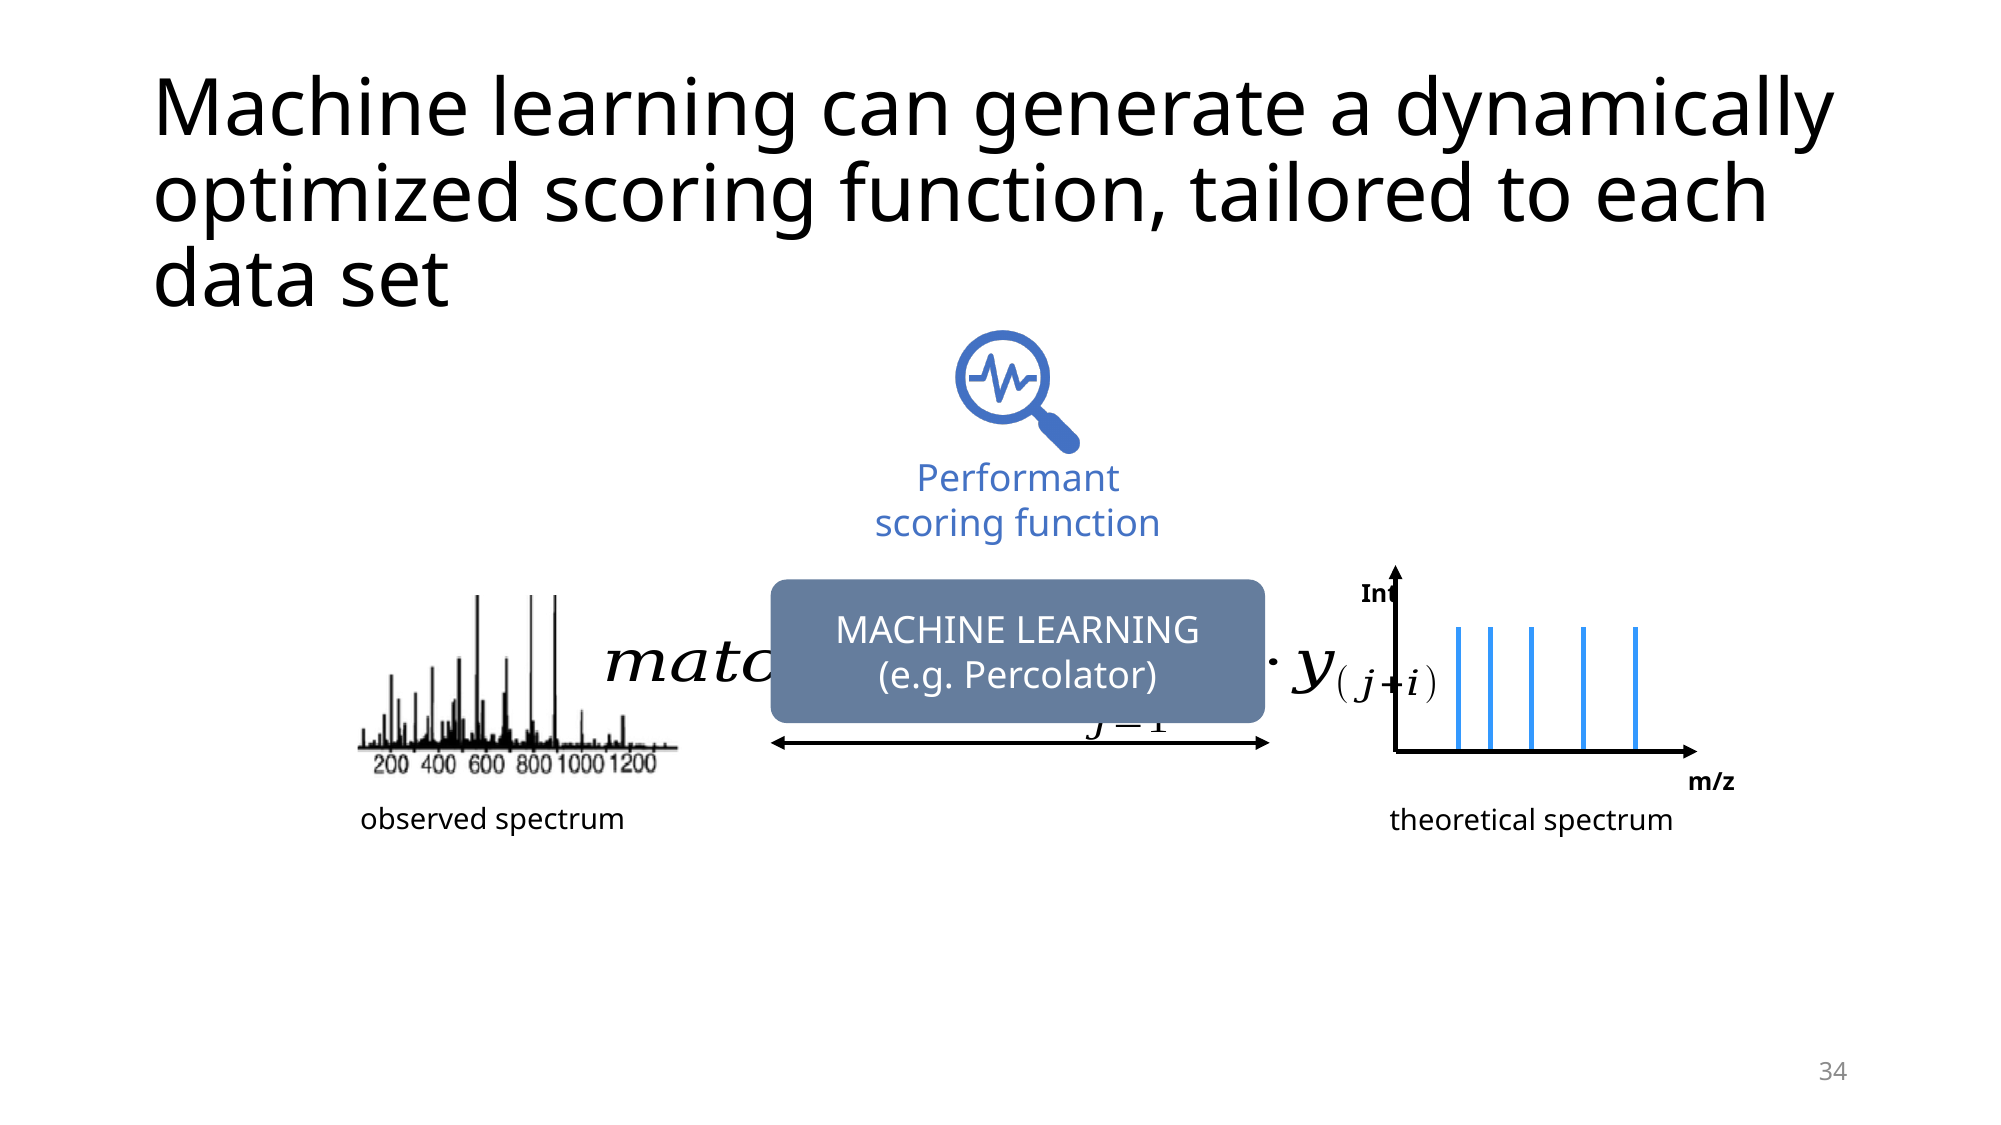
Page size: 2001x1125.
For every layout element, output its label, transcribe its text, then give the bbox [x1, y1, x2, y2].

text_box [1316, 565, 1788, 855]
title Machine learning can generate a dynamically optimized scoring function, tailored to each data set [137, 59, 1863, 278]
text_box MACHINE LEARNING (e.g. Percolator) [769, 578, 1267, 725]
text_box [322, 490, 684, 844]
slide_number 34 [1412, 1042, 1863, 1103]
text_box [855, 316, 1181, 553]
